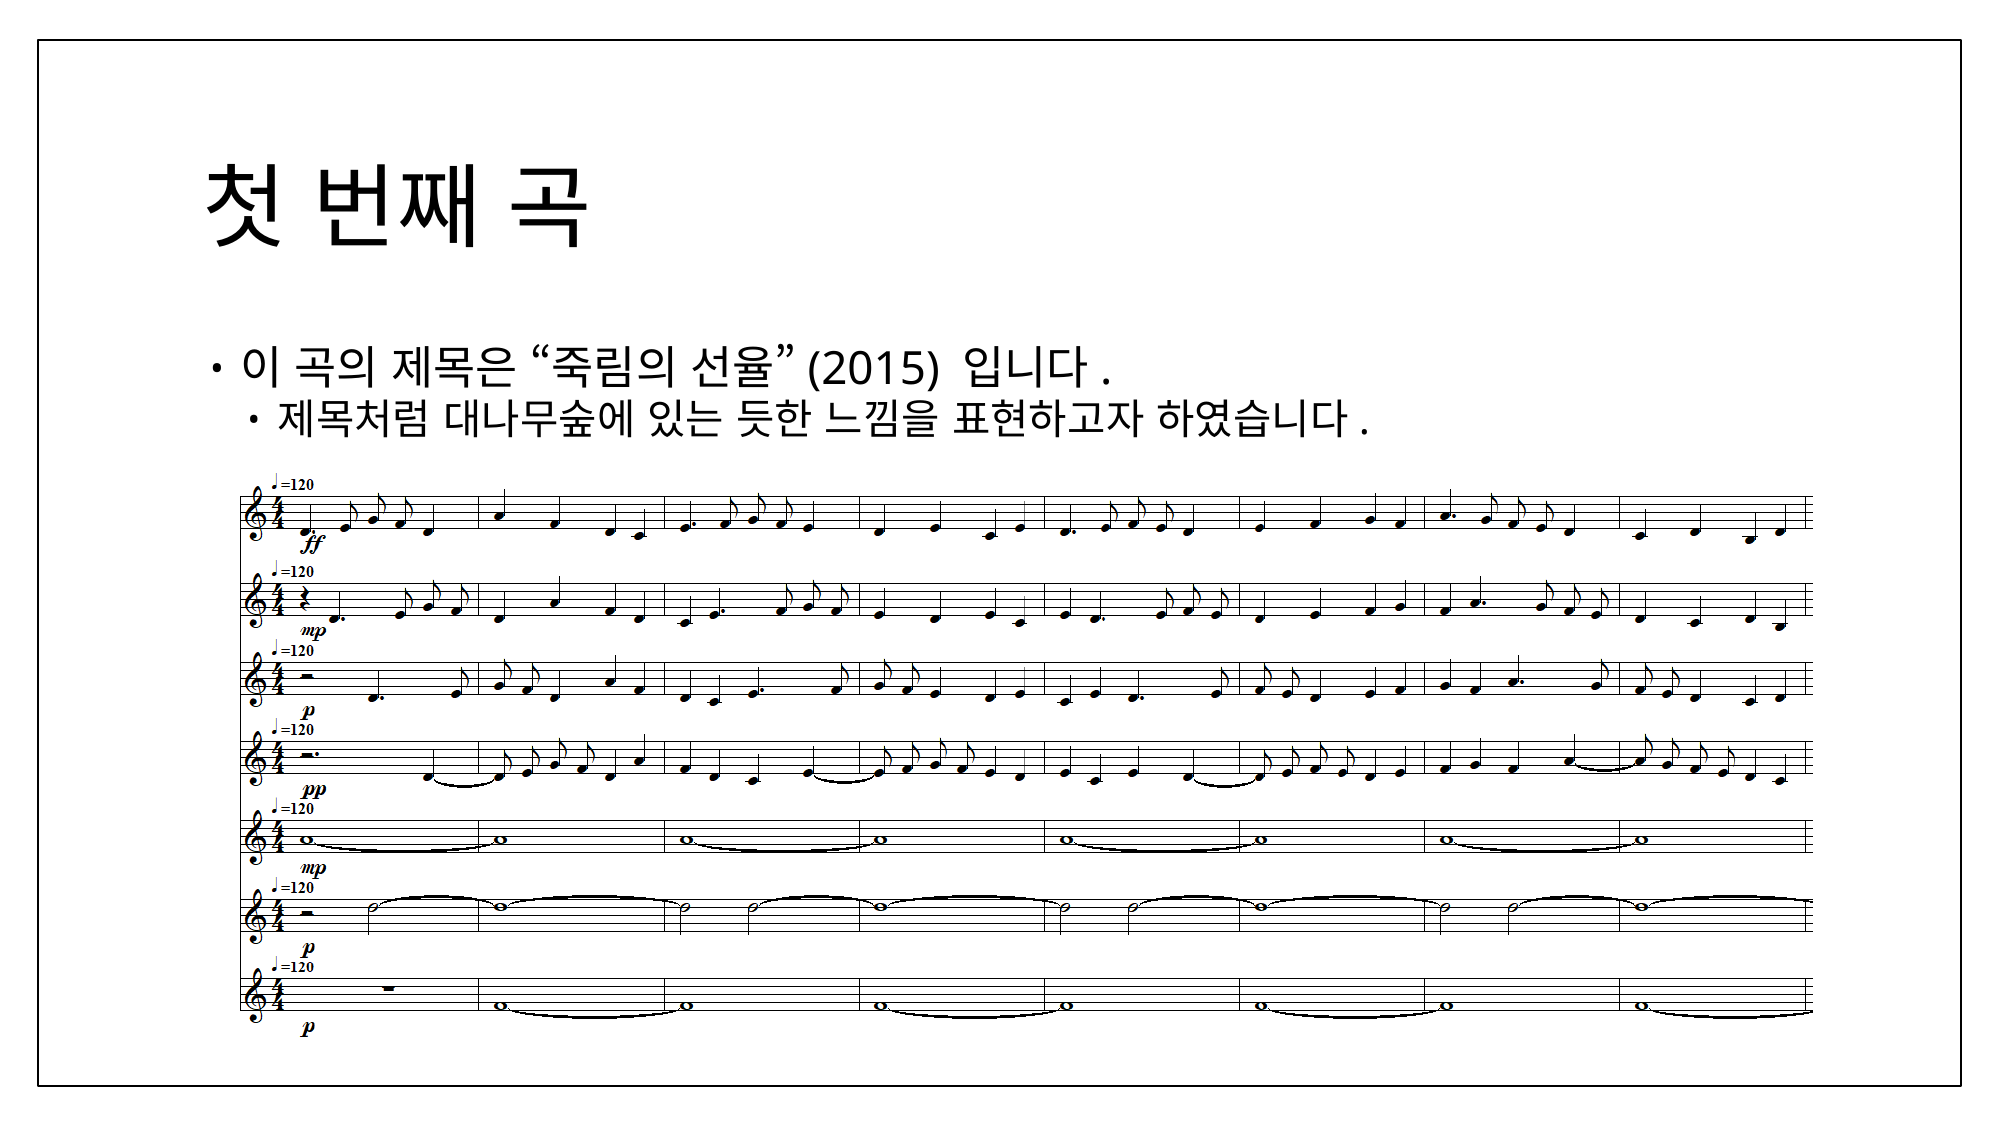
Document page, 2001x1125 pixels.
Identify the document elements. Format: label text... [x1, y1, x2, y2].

picture [236, 466, 1813, 1046]
title 첫 번째 곡 [187, 99, 1808, 323]
list 이 곡의 제목은 “죽림의 선율”(2015) 입니다. 제목처럼 대나무숲에 있는 듯한 느낌을 표현하고자 하였습니다. [187, 337, 1808, 1000]
